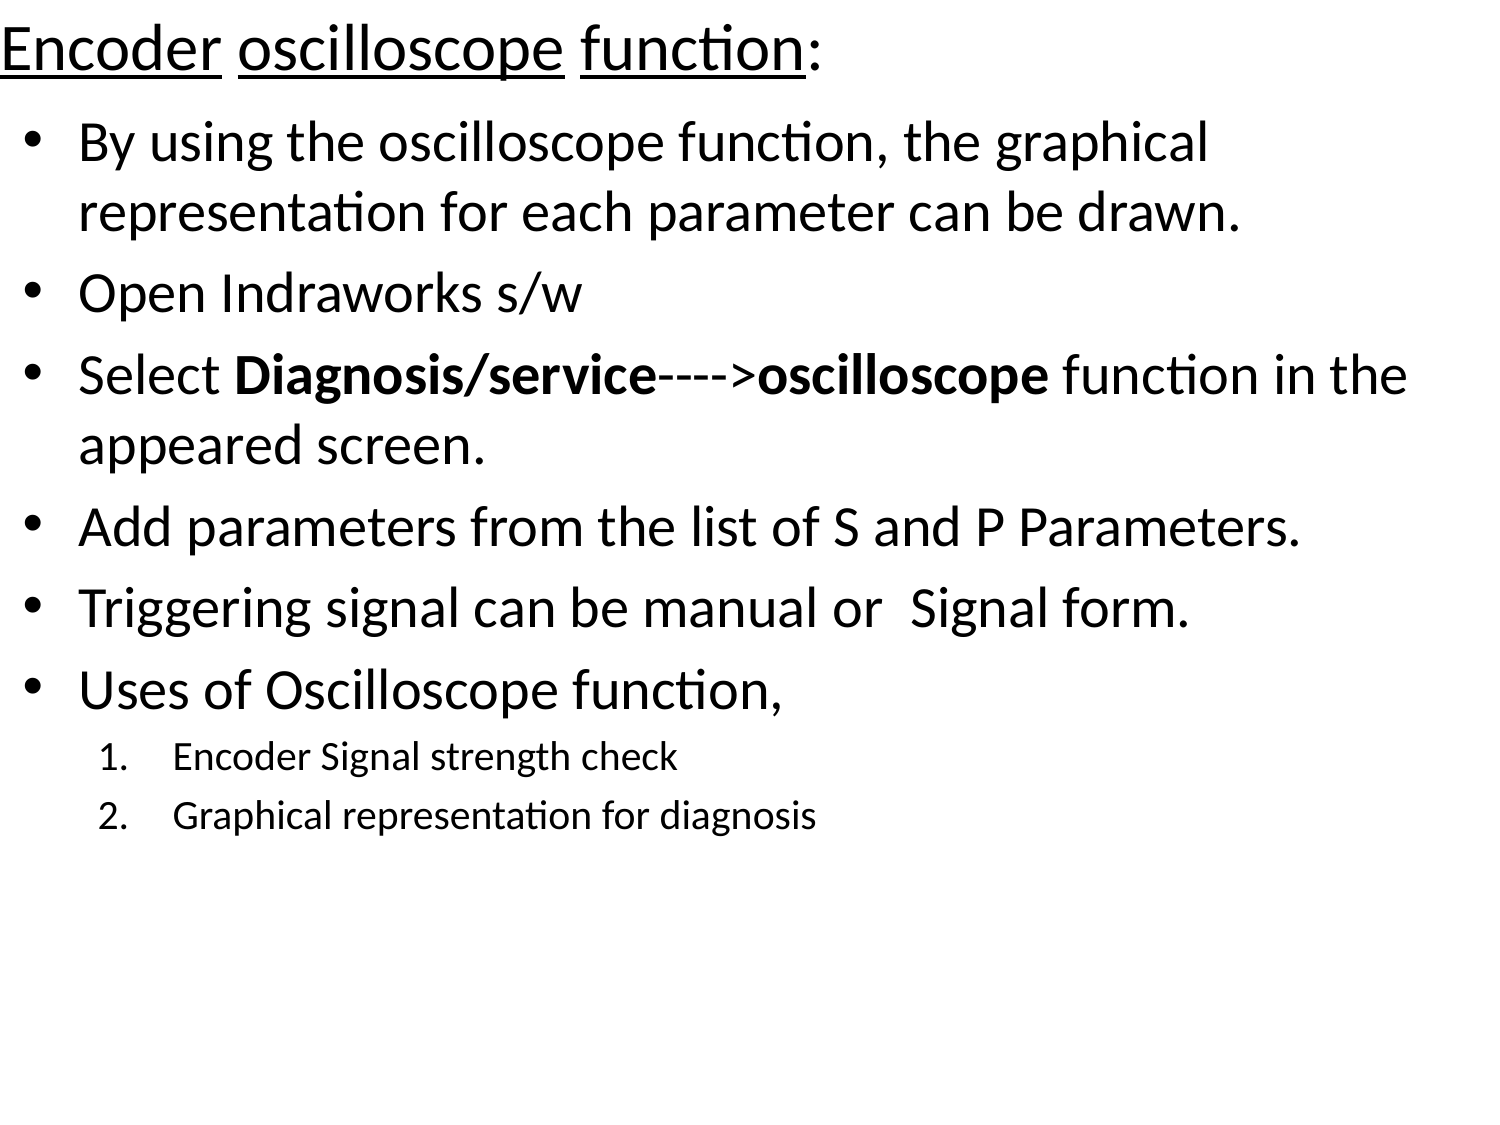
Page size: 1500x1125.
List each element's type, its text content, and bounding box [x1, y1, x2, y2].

list By using the oscilloscope function, the graphical representation for each parameter can be drawn. Open Indraworks s/w Select Diagnosis/service---->oscilloscope function in the appeared screen. Add parameters from the list of S and P Parameters. Triggering signal can be manual or Signal form. Uses of Oscilloscope function, Encoder Signal strength check Graphical representation for diagnosis [7, 95, 1471, 1061]
title Encoder oscilloscope function: [0, 10, 844, 77]
